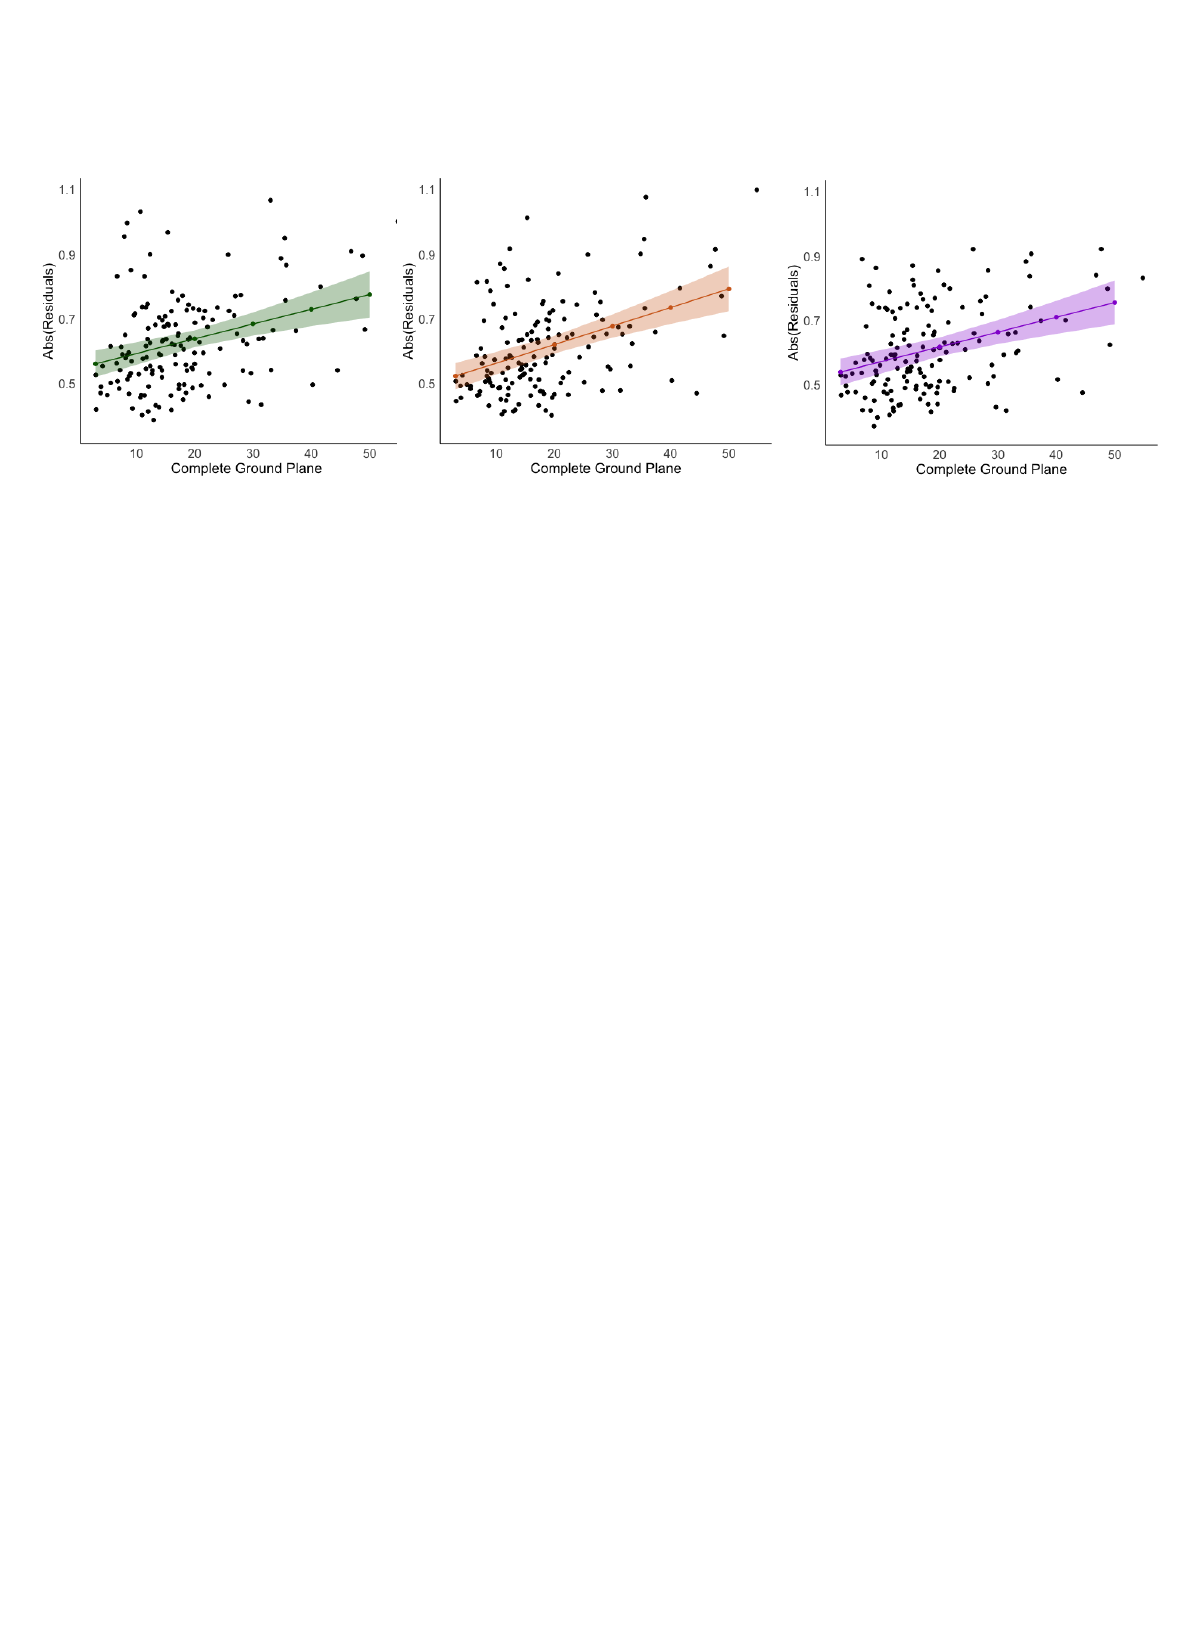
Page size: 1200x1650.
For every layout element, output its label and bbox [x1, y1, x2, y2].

picture [37, 172, 778, 481]
picture [782, 174, 1163, 482]
